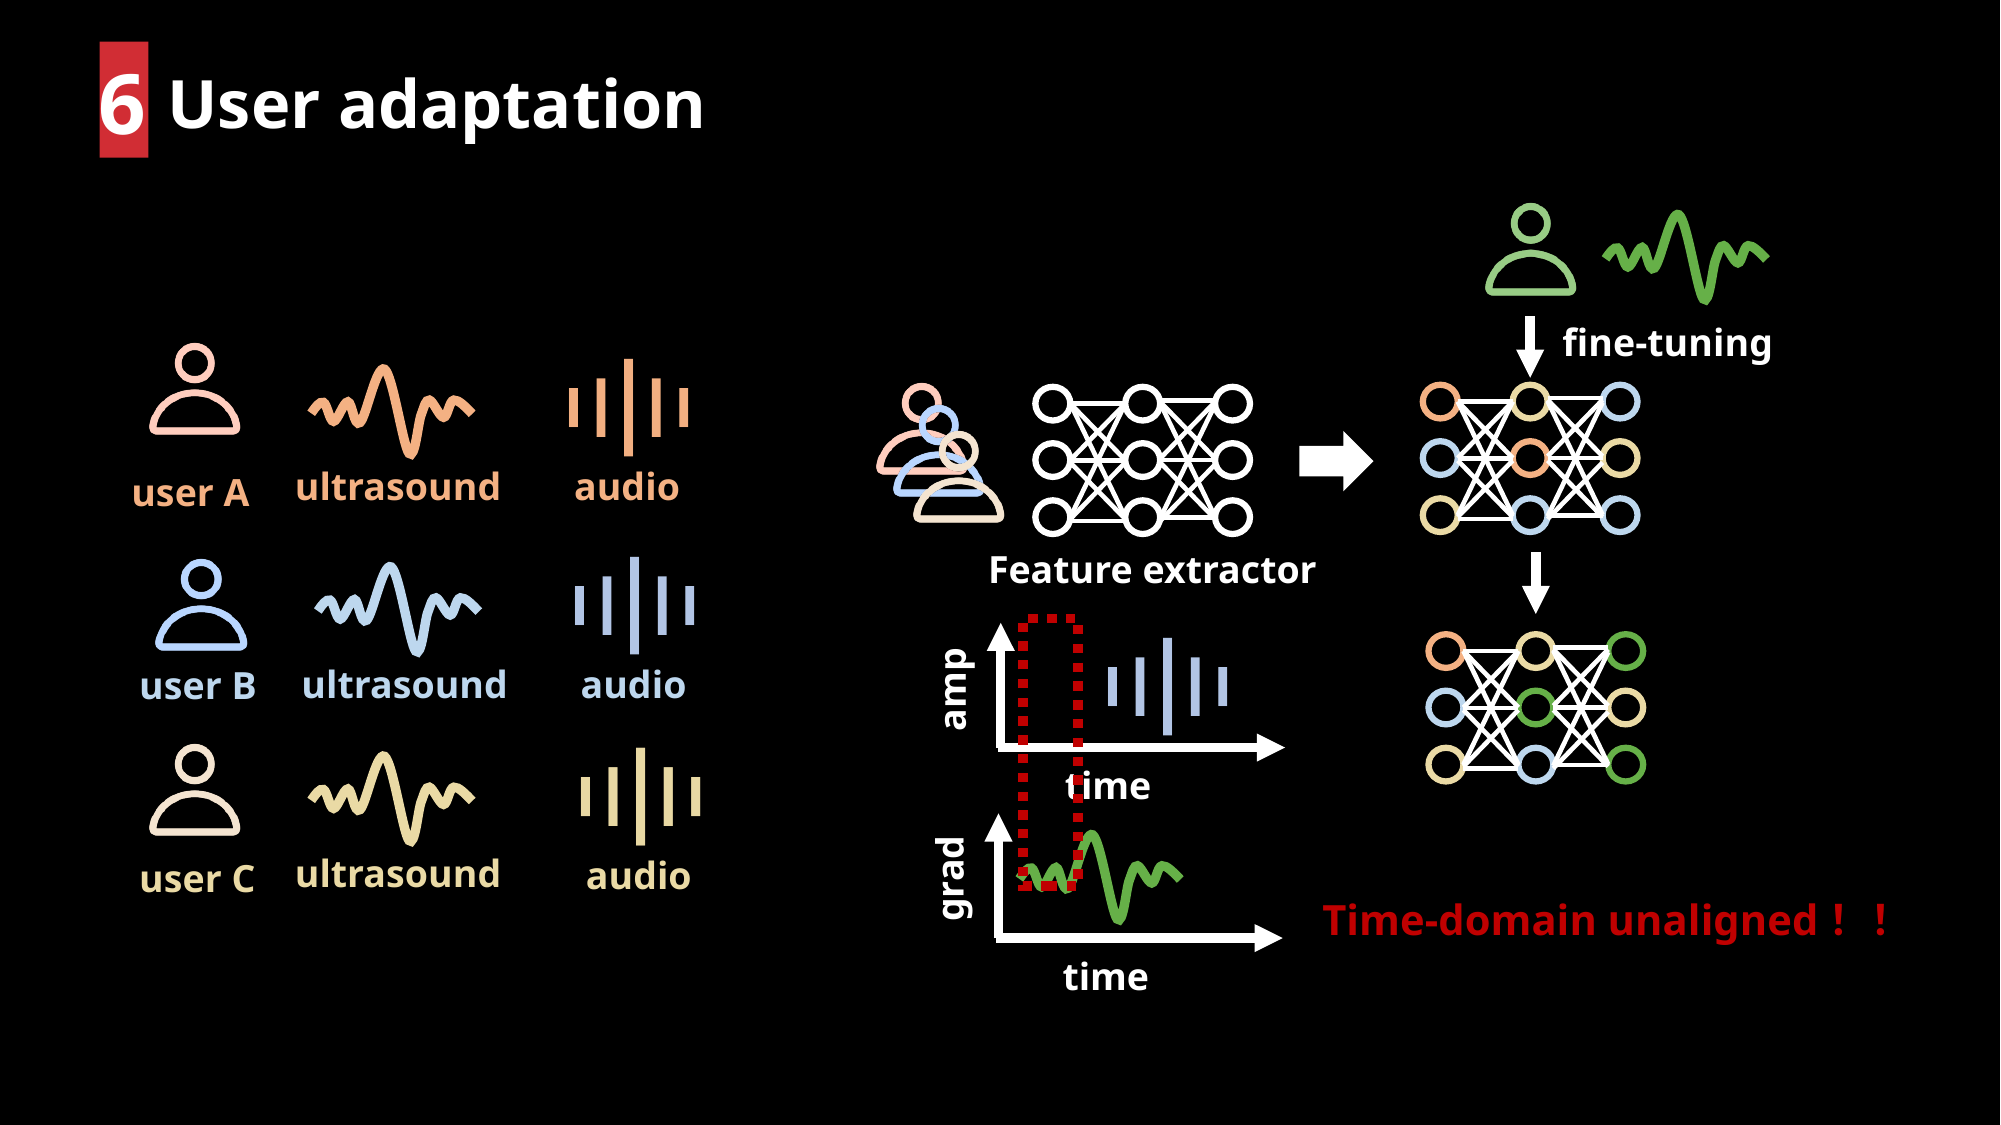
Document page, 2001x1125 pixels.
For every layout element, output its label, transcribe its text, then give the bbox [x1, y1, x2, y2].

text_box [1428, 634, 1644, 782]
text_box user C [124, 847, 308, 908]
text_box ultrasound [286, 653, 529, 714]
picture [148, 552, 254, 657]
text_box ultrasound [280, 842, 522, 903]
text_box [1298, 428, 1376, 494]
text_box Time-domain unaligned！！ [1307, 886, 2000, 951]
text_box [1604, 213, 1768, 301]
text_box ultrasound [280, 455, 522, 516]
text_box [316, 565, 480, 653]
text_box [920, 608, 1285, 816]
picture [555, 329, 702, 487]
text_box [1422, 384, 1638, 532]
text_box [310, 754, 473, 842]
text_box [310, 367, 473, 455]
picture [869, 376, 1011, 529]
picture [142, 737, 247, 842]
text_box fine-tuning [1547, 311, 1825, 372]
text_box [1035, 386, 1251, 535]
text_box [99, 41, 1930, 158]
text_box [918, 811, 1283, 1006]
text_box audio [565, 653, 727, 714]
picture [561, 527, 708, 684]
picture [1478, 196, 1583, 302]
picture [142, 336, 247, 441]
text_box audio [571, 844, 732, 905]
text_box user A [116, 461, 276, 521]
picture [567, 718, 714, 875]
text_box 6 [80, 43, 166, 159]
text_box audio [559, 455, 721, 516]
text_box Feature extractor [973, 538, 1348, 599]
text_box user B [124, 654, 308, 715]
